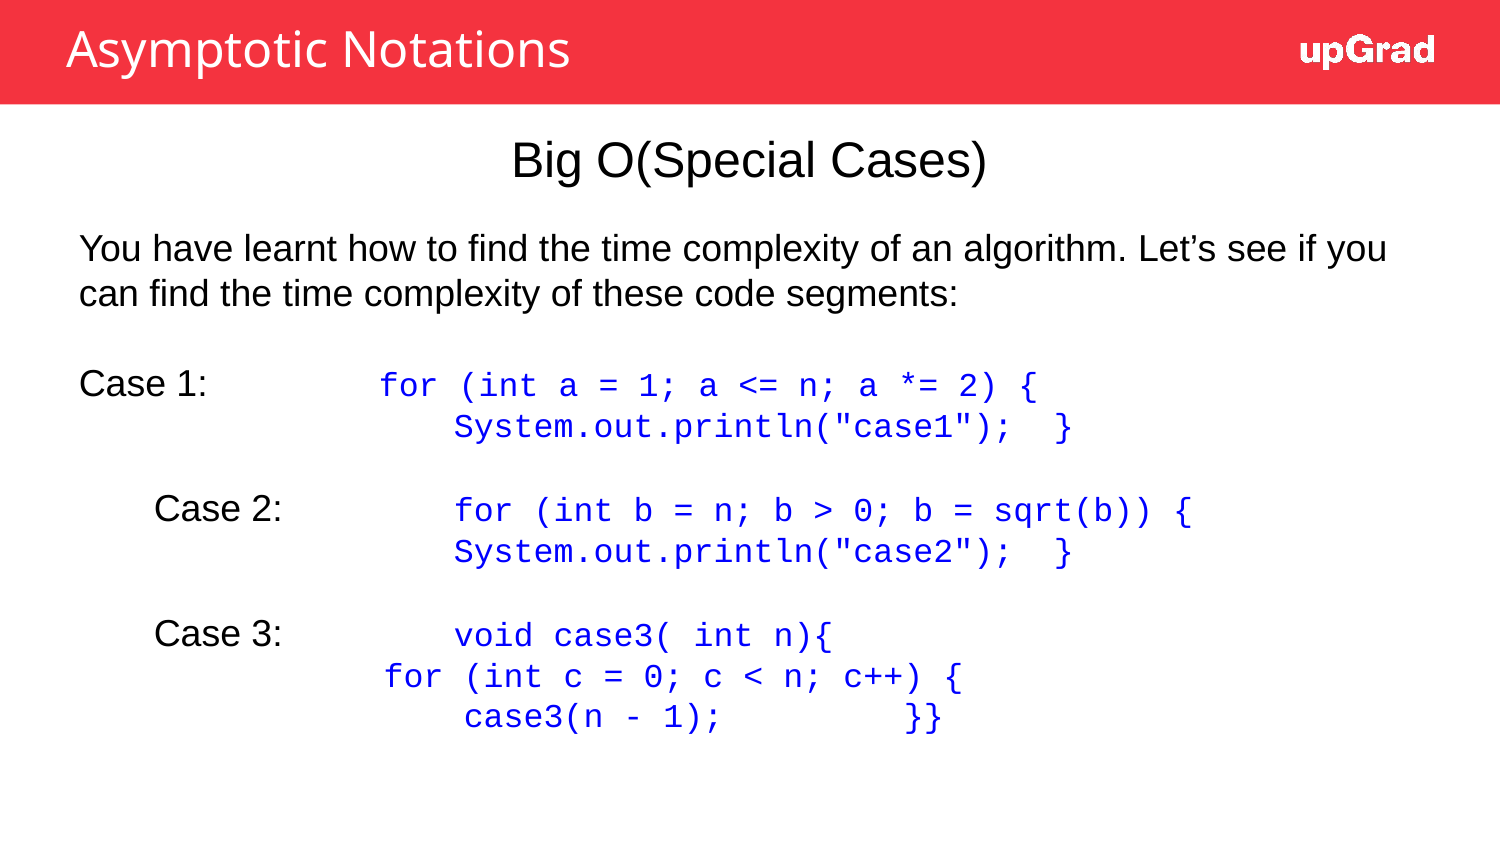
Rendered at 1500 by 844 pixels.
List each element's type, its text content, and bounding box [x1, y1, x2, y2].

text_box [0, 0, 1500, 105]
text_box You have learnt how to find the time complexity of an algorithm. Let’s see if you can find the time complexity of these code segments: Case 1: for (int a = 1; a <= n; a *= 2) { System.out.println("case1"); } Case 2: for (int b = n; b > 0; b = sqrt(b)) { System.out.println("case2"); } Case 3: void case3( int n){ for (int c = 0; c < n; c++) { case3(n - 1); }} [63, 209, 1443, 817]
text_box Asymptotic Notations [63, 15, 1203, 80]
text_box [1300, 34, 1434, 70]
text_box Big O(Special Cases) [40, 112, 1460, 280]
